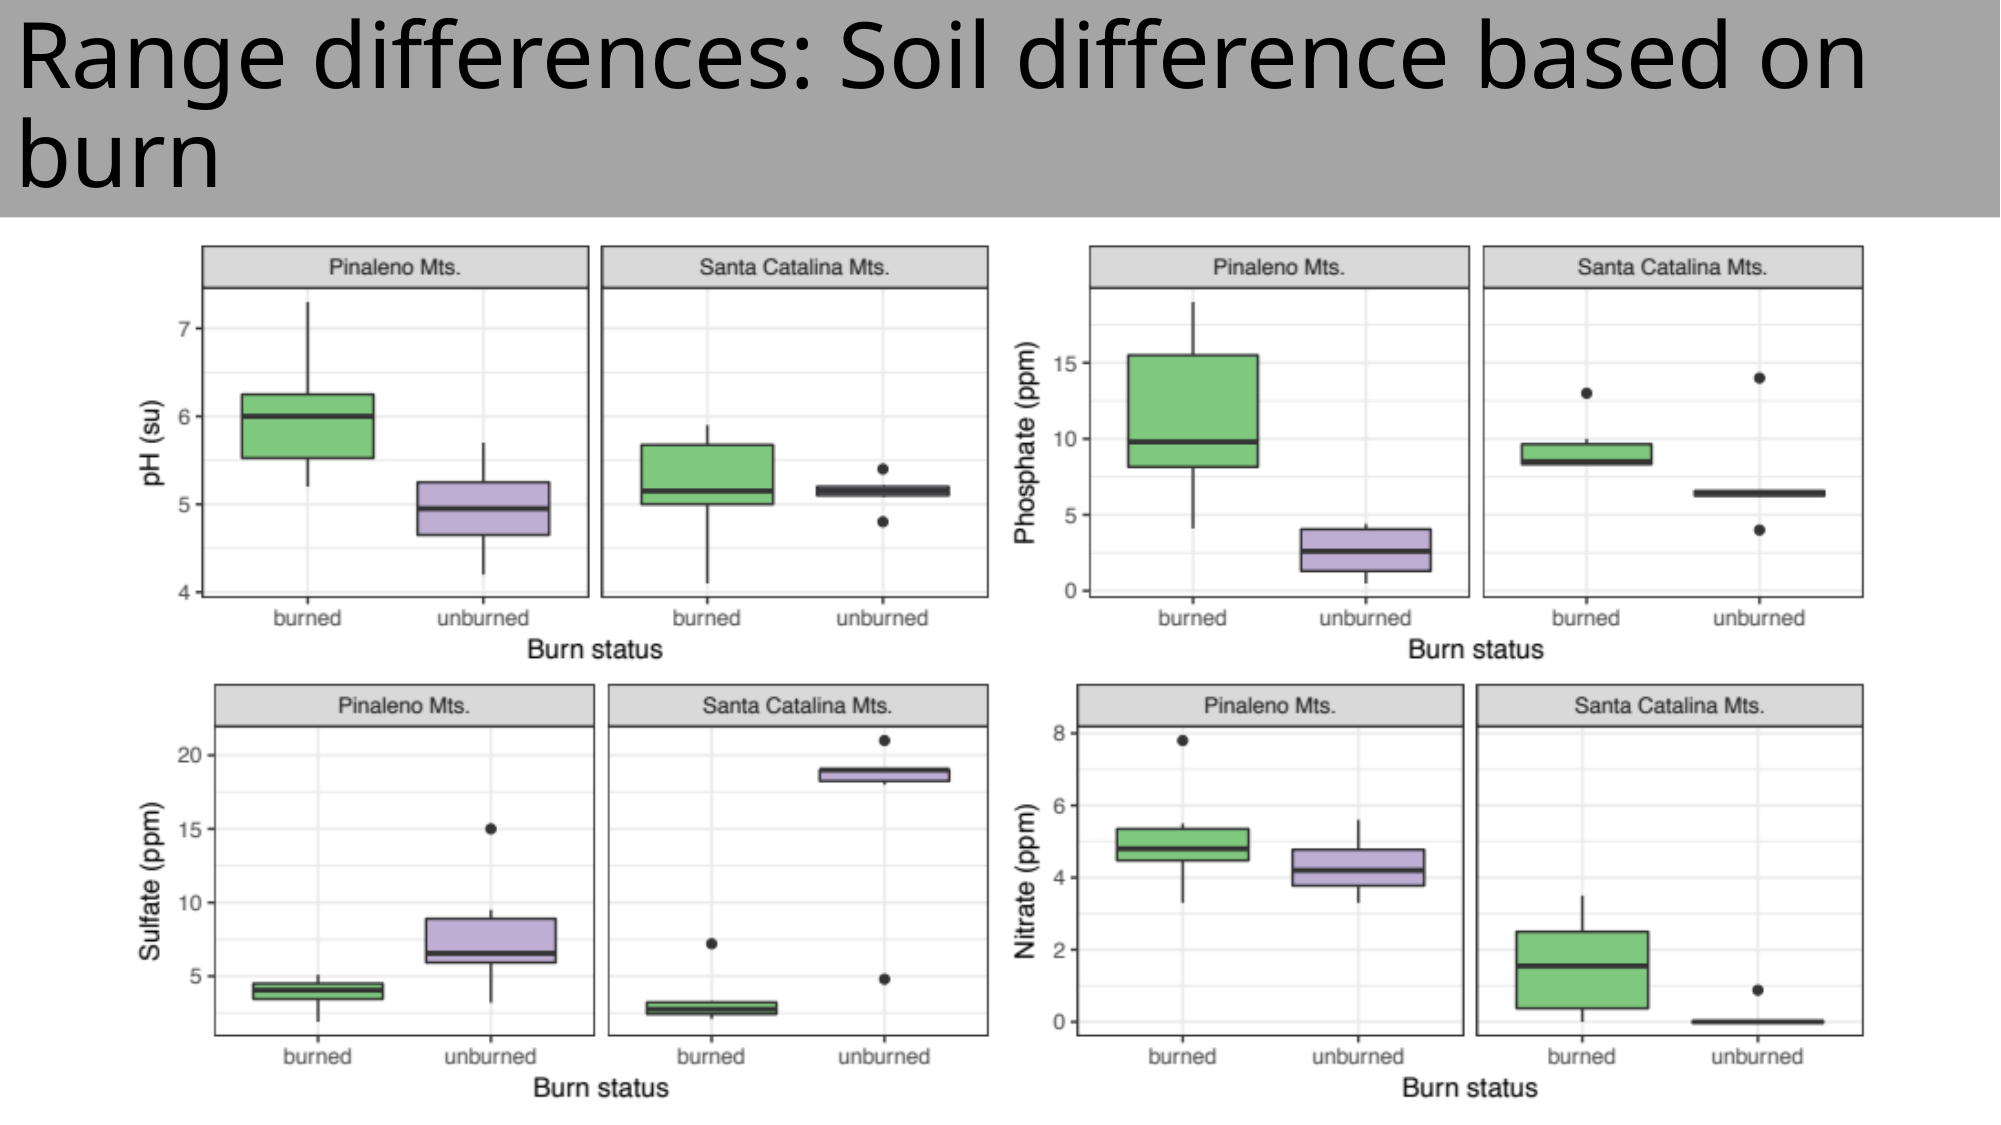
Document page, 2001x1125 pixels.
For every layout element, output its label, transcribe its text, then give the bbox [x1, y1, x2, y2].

picture [127, 233, 1873, 1107]
title Range differences: Soil difference based on burn [0, 0, 2000, 218]
